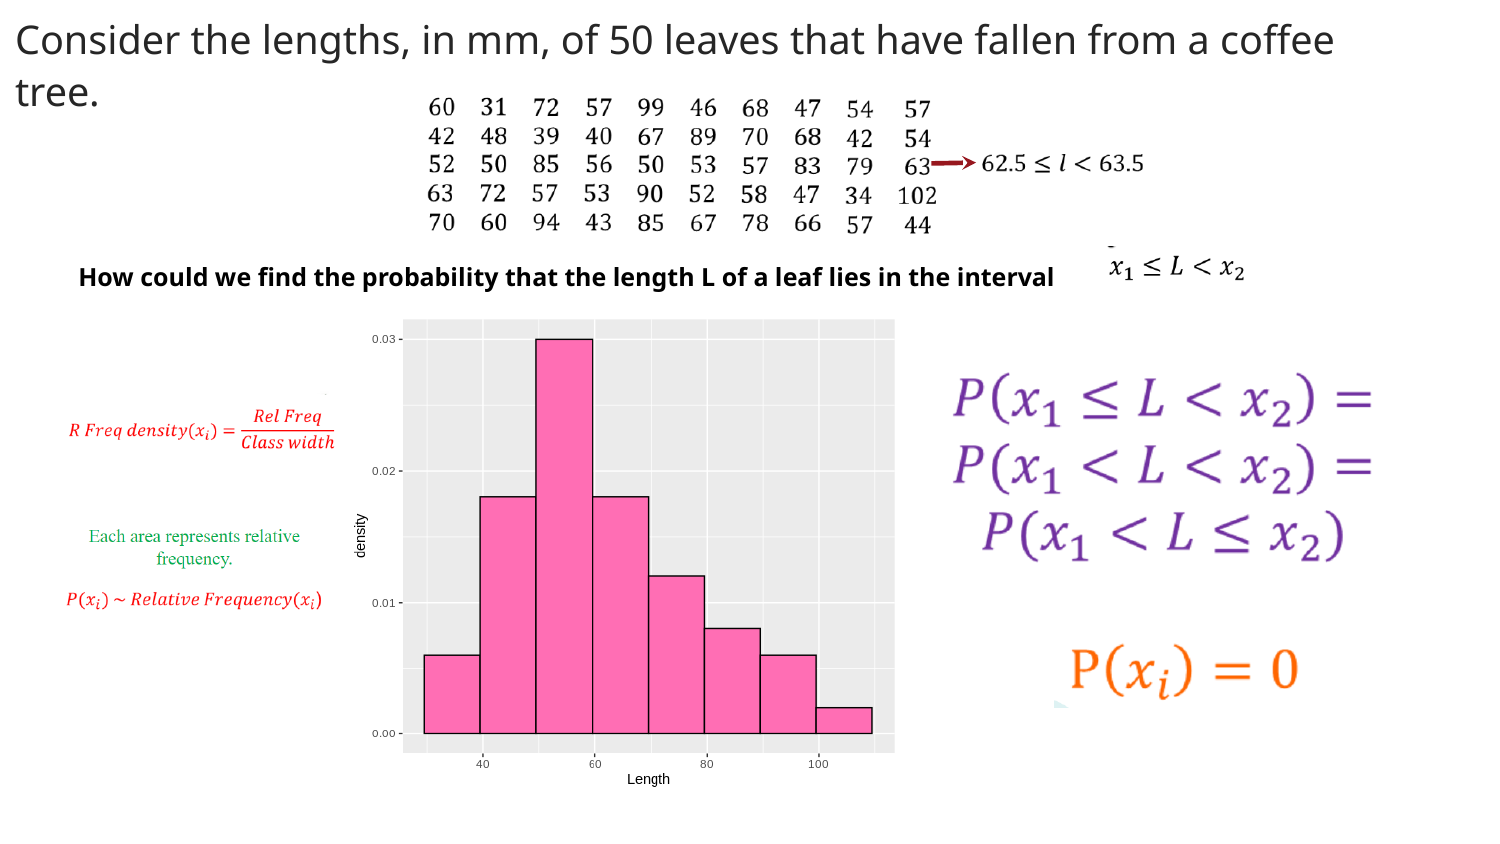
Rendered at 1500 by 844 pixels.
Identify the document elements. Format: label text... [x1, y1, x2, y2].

text_box Consider the lengths, in mm, of 50 leaves that have fallen from a coffee tree. [0, 0, 1361, 261]
picture [946, 342, 1397, 588]
picture [1054, 612, 1317, 708]
text_box How could we find the probability that the length L of a leaf lies in the interval ? [63, 240, 1497, 307]
picture [348, 312, 902, 793]
picture [420, 85, 948, 241]
picture [51, 385, 338, 459]
picture [971, 132, 1154, 182]
picture [1106, 246, 1252, 296]
picture [46, 513, 344, 624]
